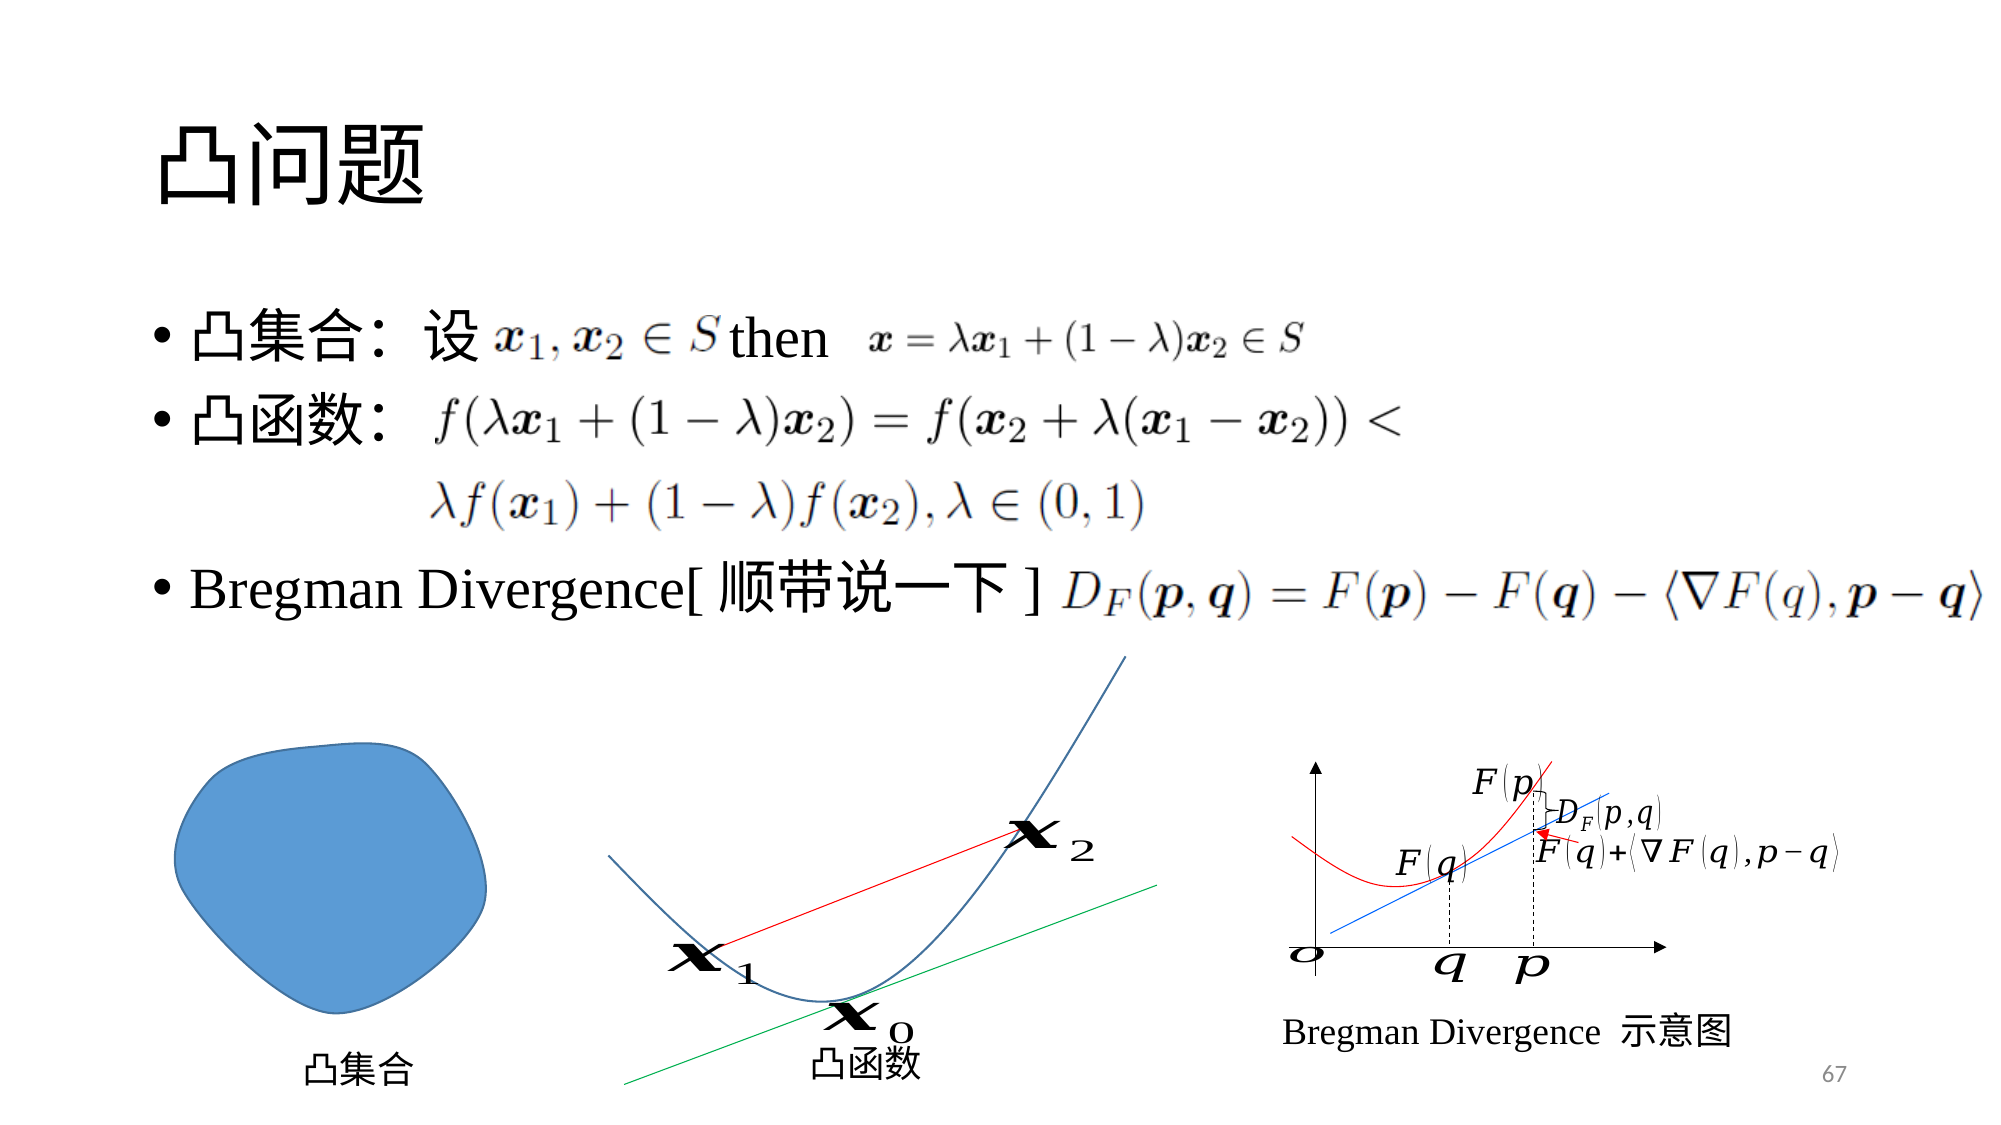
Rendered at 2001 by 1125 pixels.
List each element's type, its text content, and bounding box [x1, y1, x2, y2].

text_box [608, 656, 1157, 1093]
picture [487, 315, 721, 366]
picture [866, 319, 1311, 366]
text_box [174, 743, 486, 1100]
picture [1060, 564, 1985, 624]
picture [435, 389, 1413, 455]
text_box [1243, 761, 1841, 1061]
title 凸问题 [137, 59, 1863, 278]
list 凸集合：设 then 凸函数： Bregman Divergence[顺带说一下]： [137, 299, 1863, 1014]
picture [422, 469, 1150, 536]
slide_number 67 [1412, 1042, 1863, 1103]
